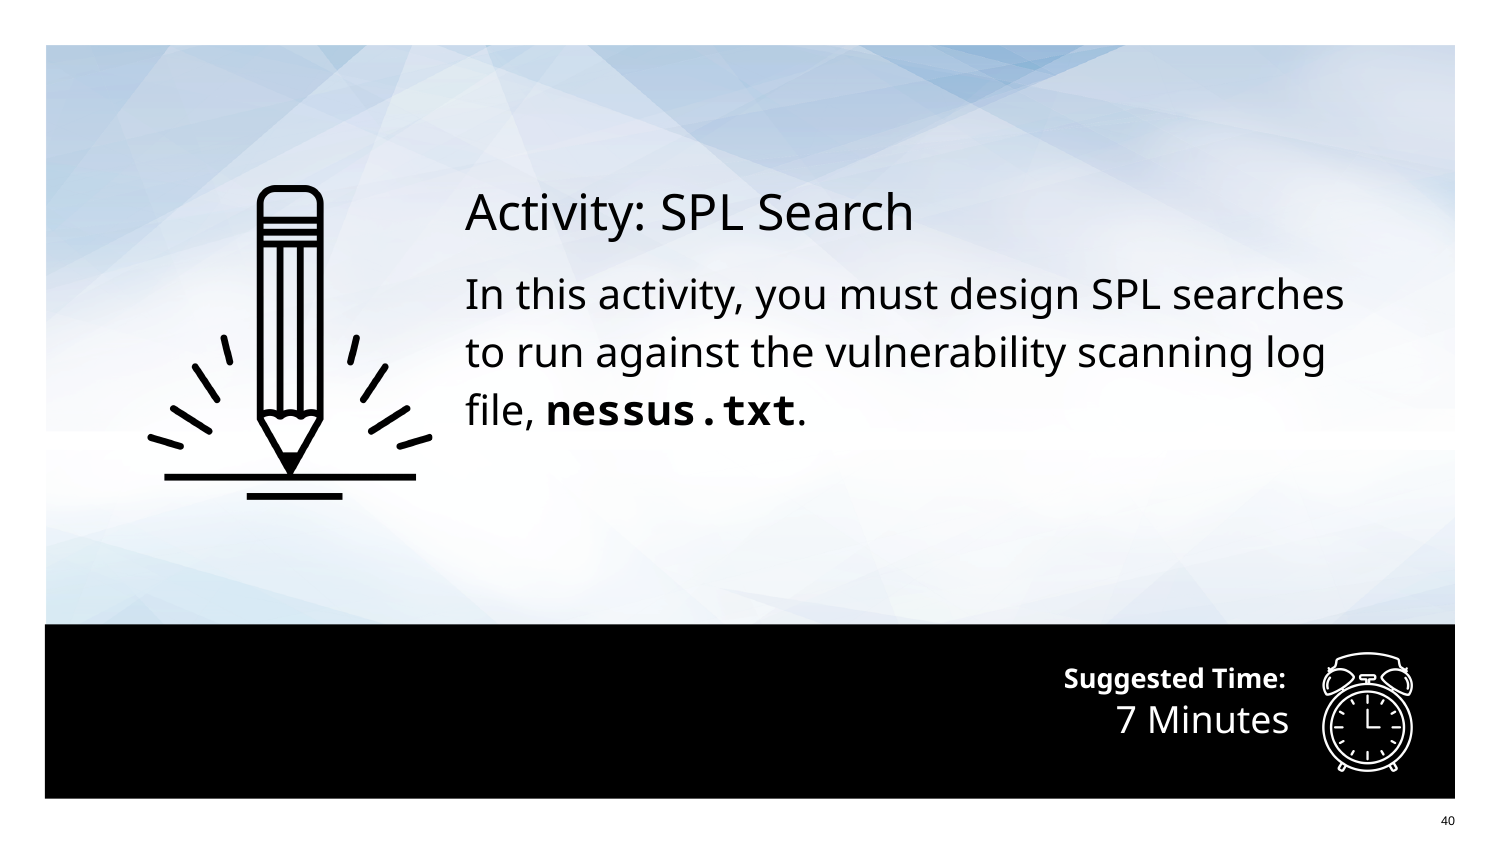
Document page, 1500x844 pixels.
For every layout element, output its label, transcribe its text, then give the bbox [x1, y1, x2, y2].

title 7 Minutes [0, 694, 1455, 799]
picture [45, 46, 1455, 171]
picture [1322, 652, 1413, 694]
text_box 40 [1411, 813, 1455, 831]
title Activity: SPL Search In this activity, you must design SPL searches to run against the vulnerability scanning log file, nessus.txt. [44, 171, 1455, 625]
